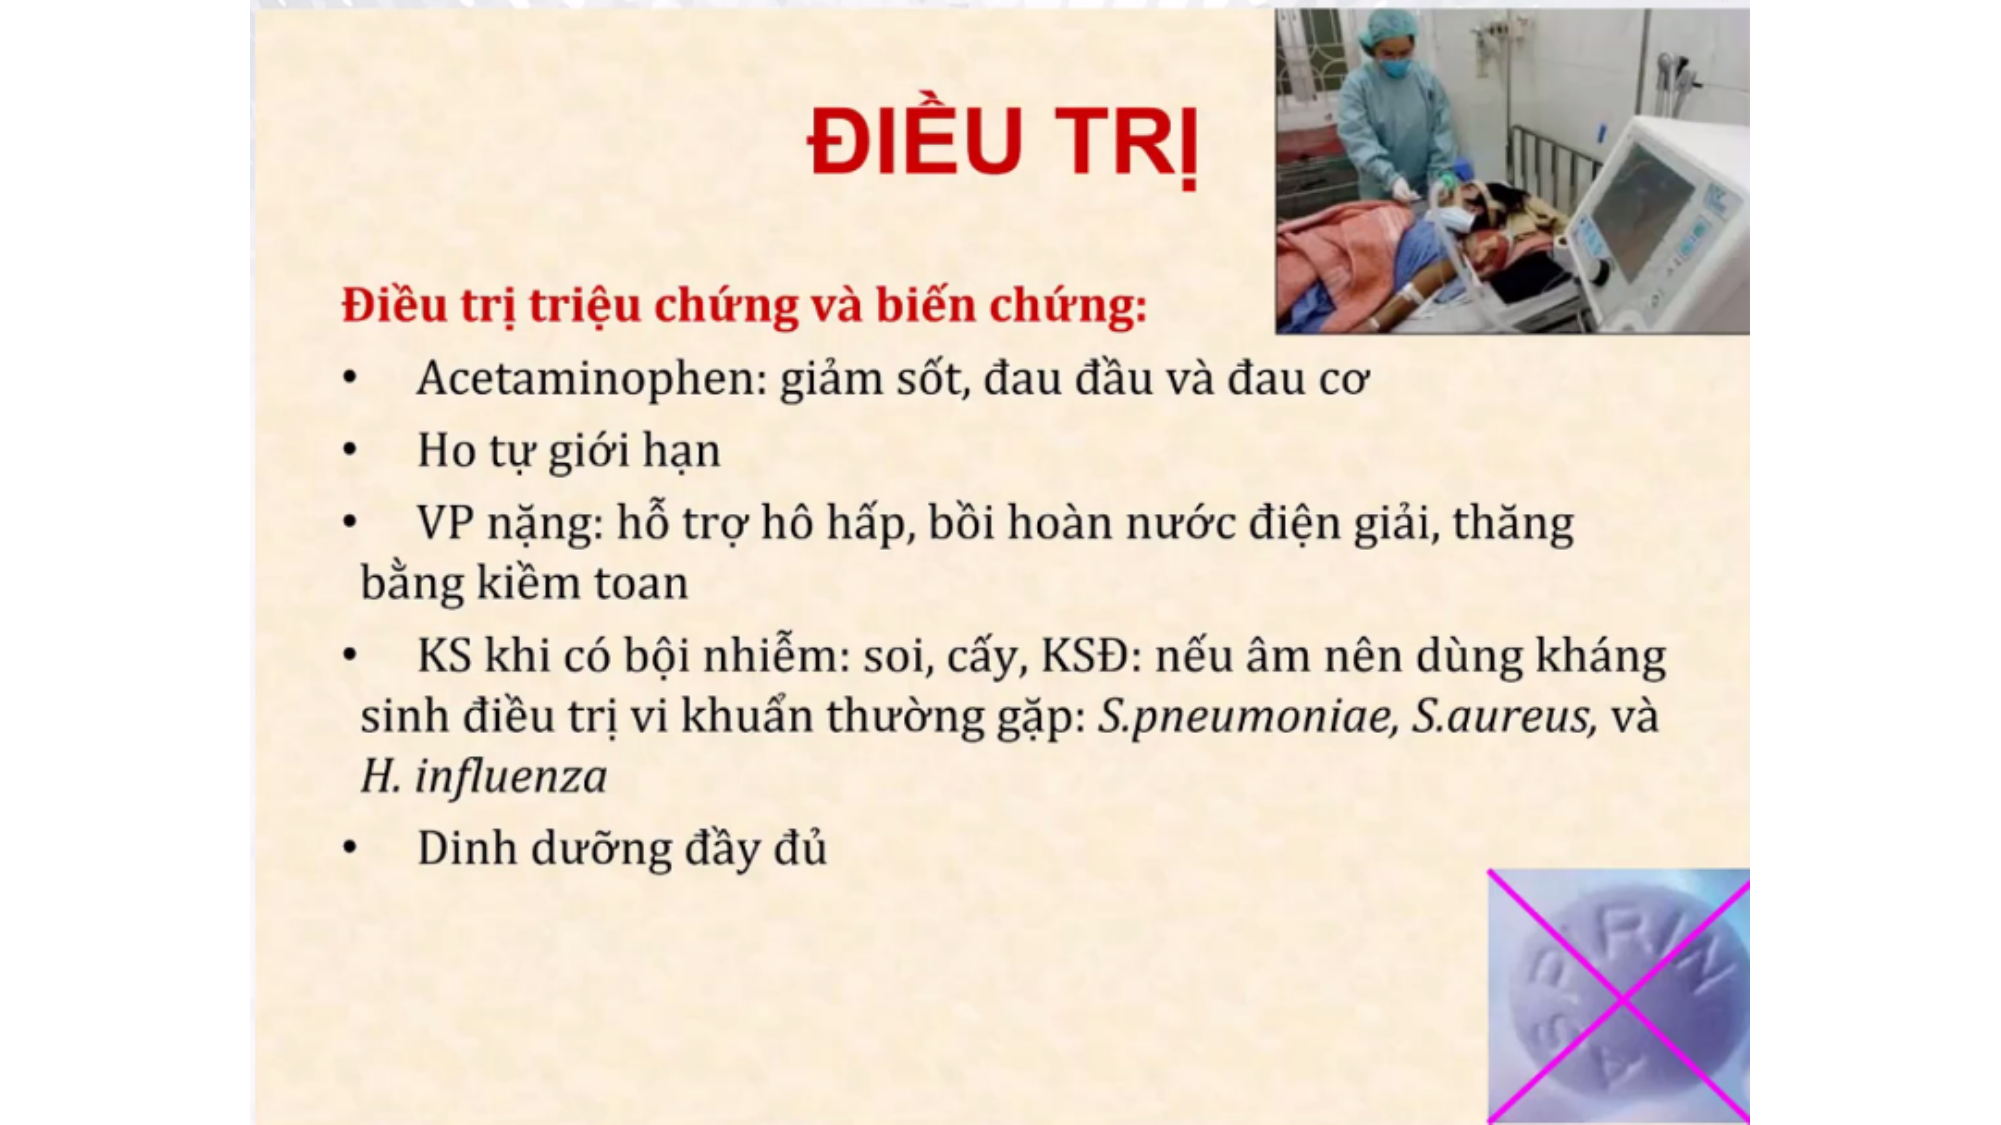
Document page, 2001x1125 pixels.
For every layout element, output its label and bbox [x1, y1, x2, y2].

picture [250, 0, 1750, 1125]
